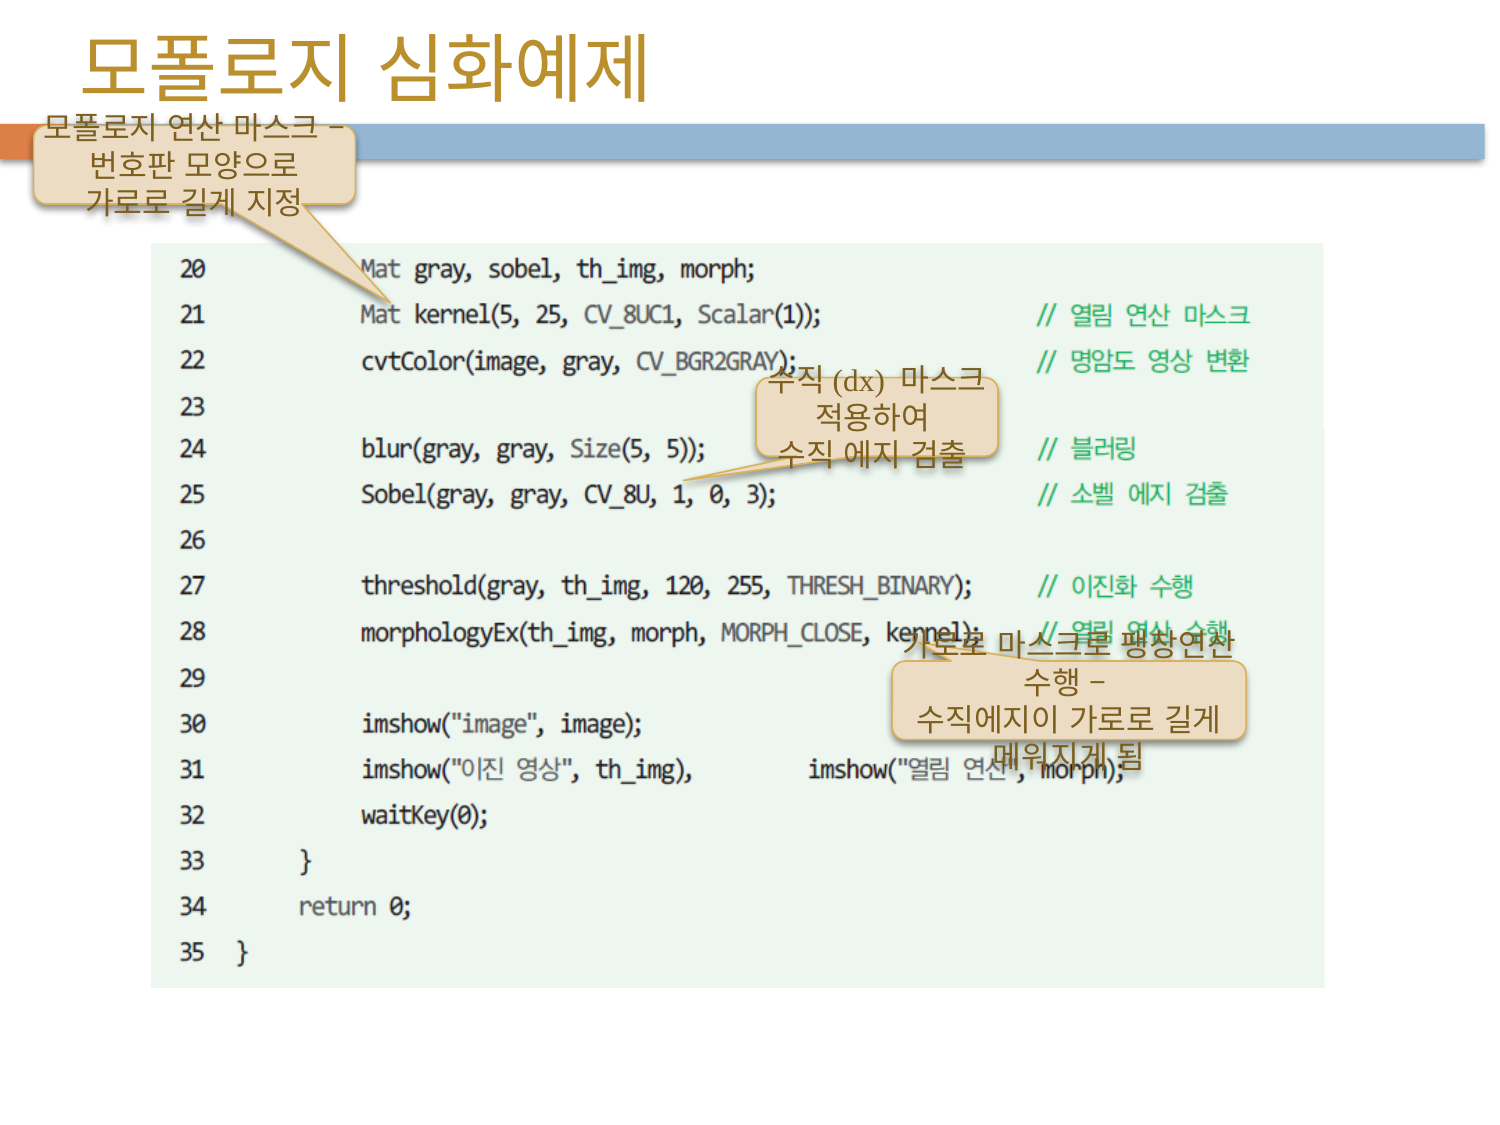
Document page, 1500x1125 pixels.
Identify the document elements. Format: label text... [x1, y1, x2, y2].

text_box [147, 243, 1330, 988]
text_box 모폴로지 연산 마스크 – 번호판 모양으로 가로로 길게 지정 [32, 124, 357, 242]
title 모폴로지 심화예제 [64, 7, 1471, 126]
